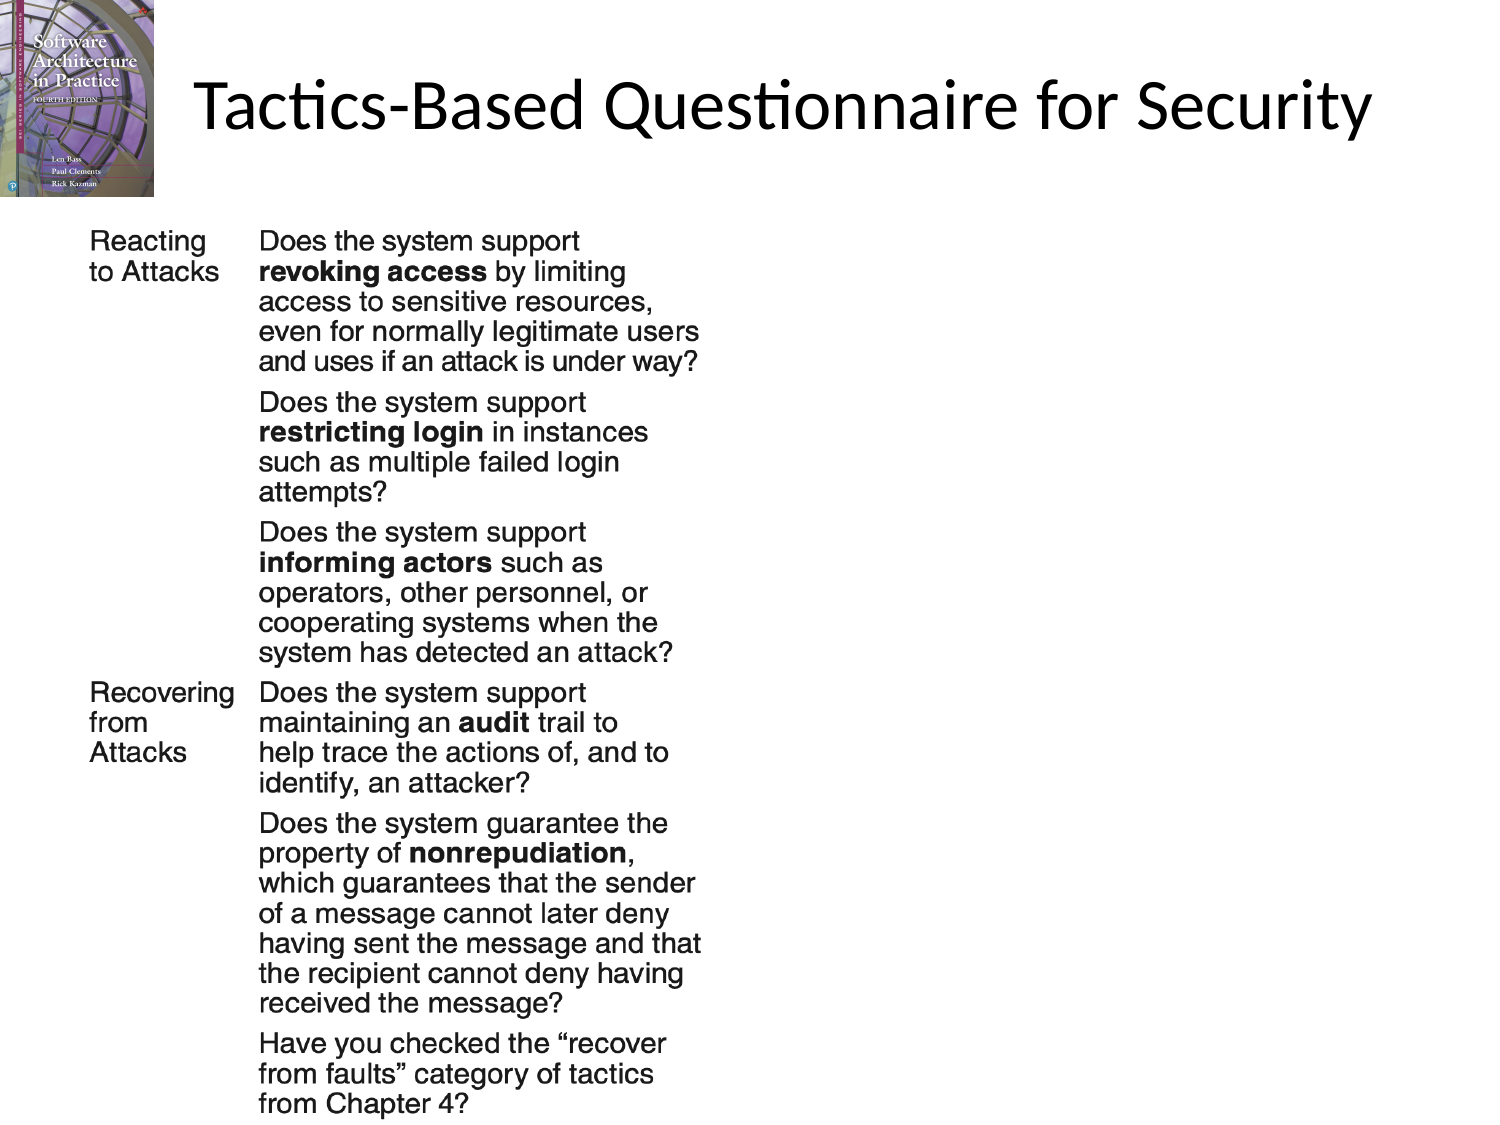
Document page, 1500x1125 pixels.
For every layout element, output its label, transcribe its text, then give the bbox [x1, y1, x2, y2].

picture [74, 219, 1426, 1122]
title Tactics-Based Questionnaire for Security [159, 45, 1425, 173]
picture [0, 0, 154, 197]
